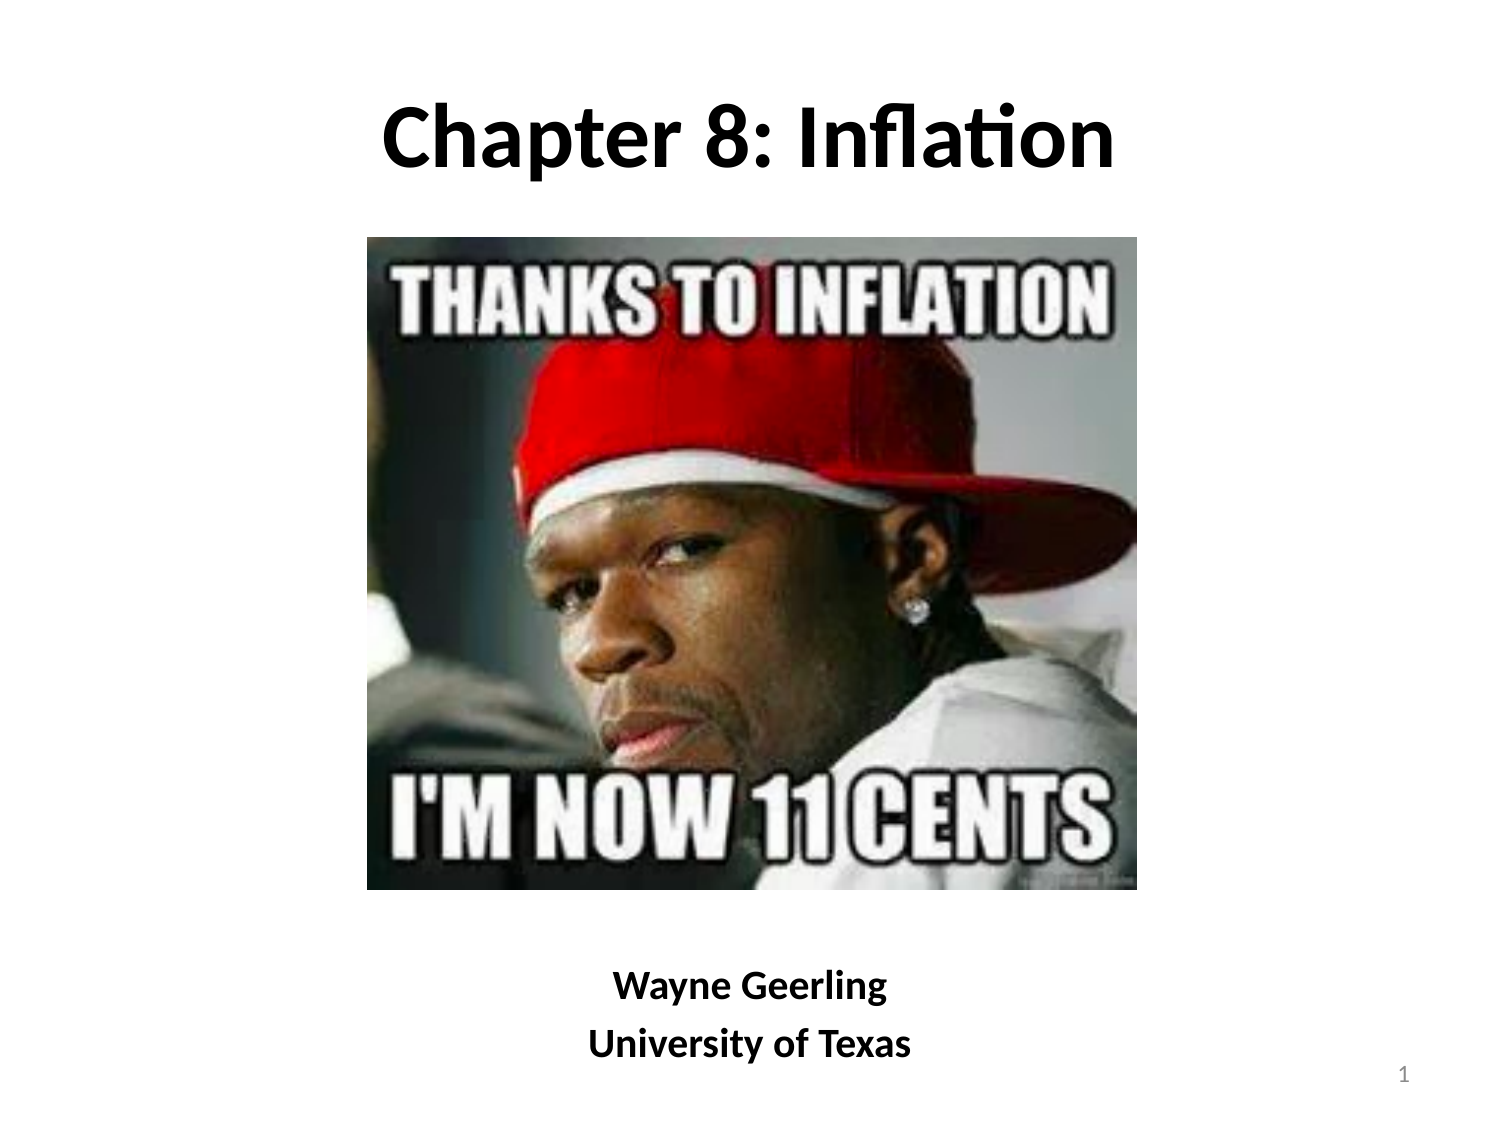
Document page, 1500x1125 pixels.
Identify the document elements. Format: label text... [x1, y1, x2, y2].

picture [367, 237, 1138, 890]
title Chapter 8: Inflation [112, 50, 1388, 213]
text_box Wayne Geerling University of Texas [224, 950, 1275, 1088]
slide_number 1 [1074, 1042, 1425, 1103]
